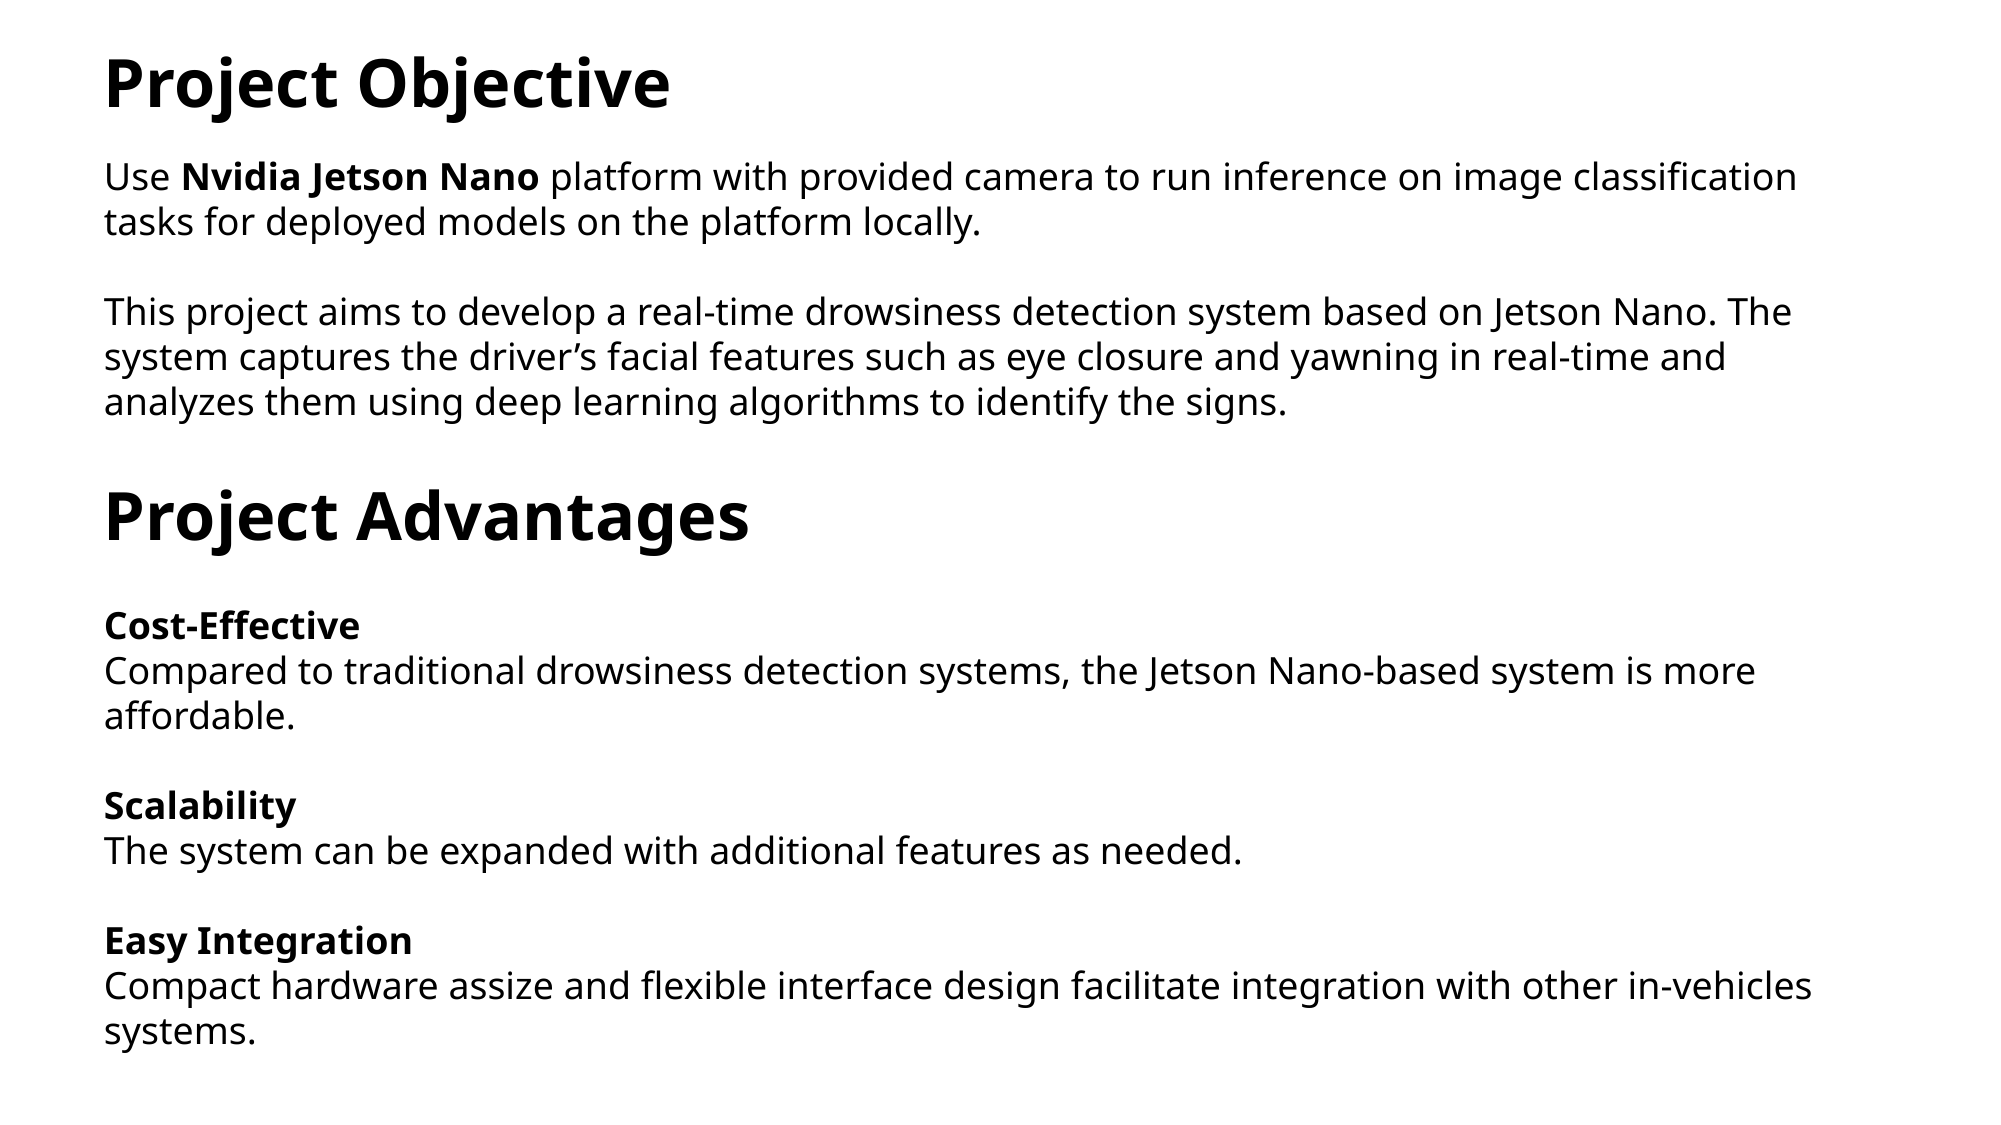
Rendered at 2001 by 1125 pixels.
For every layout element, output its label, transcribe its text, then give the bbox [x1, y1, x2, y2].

text_box Cost-Effective Compared to traditional drowsiness detection systems, the Jetson Nano-based system is more affordable. Scalability The system can be expanded with additional features as needed. Easy Integration Compact hardware assize and flexible interface design facilitate integration with other in-vehicles systems. [89, 595, 1845, 1060]
text_box Use Nvidia Jetson Nano platform with provided camera to run inference on image classification tasks for deployed models on the platform locally. This project aims to develop a real-time drowsiness detection system based on Jetson Nano. The system captures the driver’s facial features such as eye closure and yawning in real-time and analyzes them using deep learning algorithms to identify the signs. [89, 146, 1845, 431]
text_box Project Objective [89, 33, 892, 128]
text_box Project Advantages [89, 466, 892, 562]
